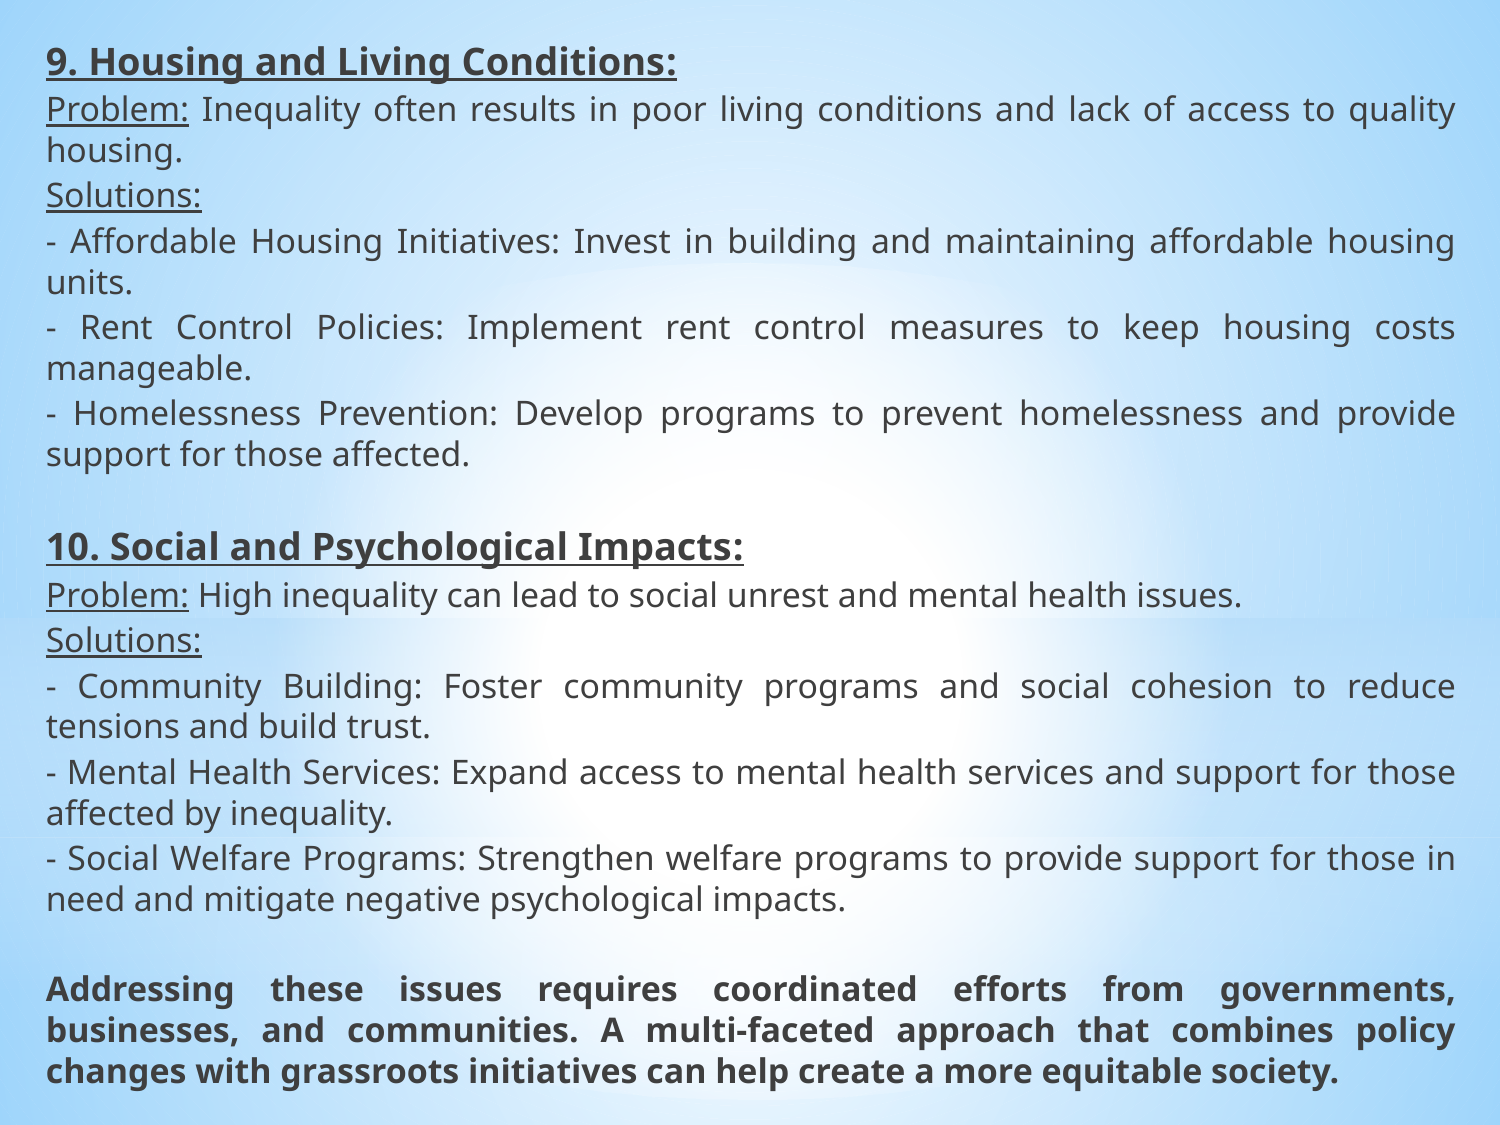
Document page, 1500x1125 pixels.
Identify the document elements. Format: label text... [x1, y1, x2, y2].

list 9. Housing and Living Conditions: Problem: Inequality often results in poor living conditions and lack of access to quality housing. Solutions: - Affordable Housing Initiatives: Invest in building and maintaining affordable housing units. - Rent Control Policies: Implement rent control measures to keep housing costs manageable. - Homelessness Prevention: Develop programs to prevent homelessness and provide support for those affected. 10. Social and Psychological Impacts: Problem: High inequality can lead to social unrest and mental health issues. Solutions: - Community Building: Foster community programs and social cohesion to reduce tensions and build trust. - Mental Health Services: Expand access to mental health services and support for those affected by inequality. - Social Welfare Programs: Strengthen welfare programs to provide support for those in need and mitigate negative psychological impacts. Addressing these issues requires coordinated efforts from governments, businesses, and communities. A multi-faceted approach that combines policy changes with grassroots initiatives can help create a more equitable society. [30, 29, 1472, 1105]
